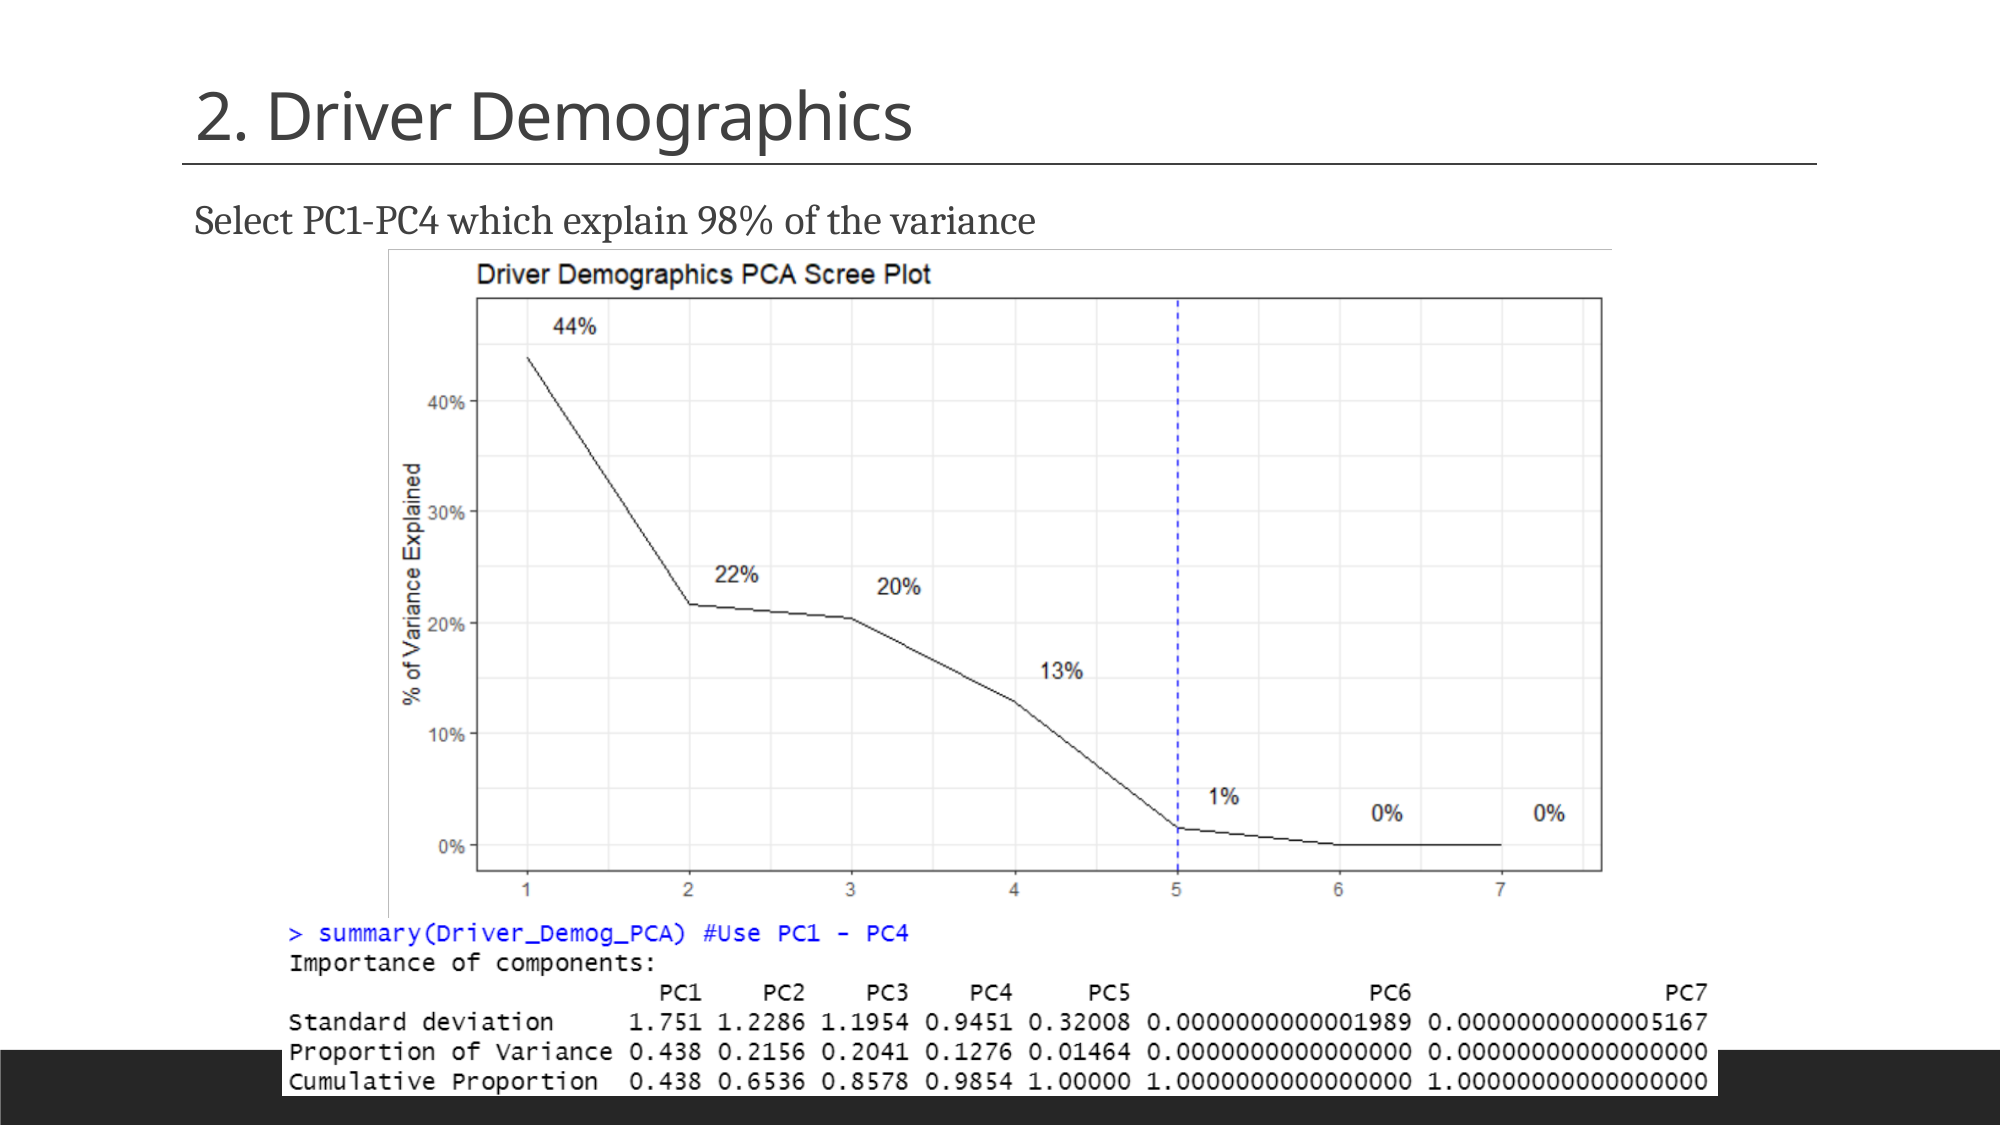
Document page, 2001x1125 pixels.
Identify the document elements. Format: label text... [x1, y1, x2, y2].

picture [281, 918, 1719, 1096]
list Select PC1-PC4 which explain 98% of the variance [180, 180, 1830, 250]
title 2. Driver Demographics [180, 70, 1830, 163]
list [388, 249, 1612, 915]
